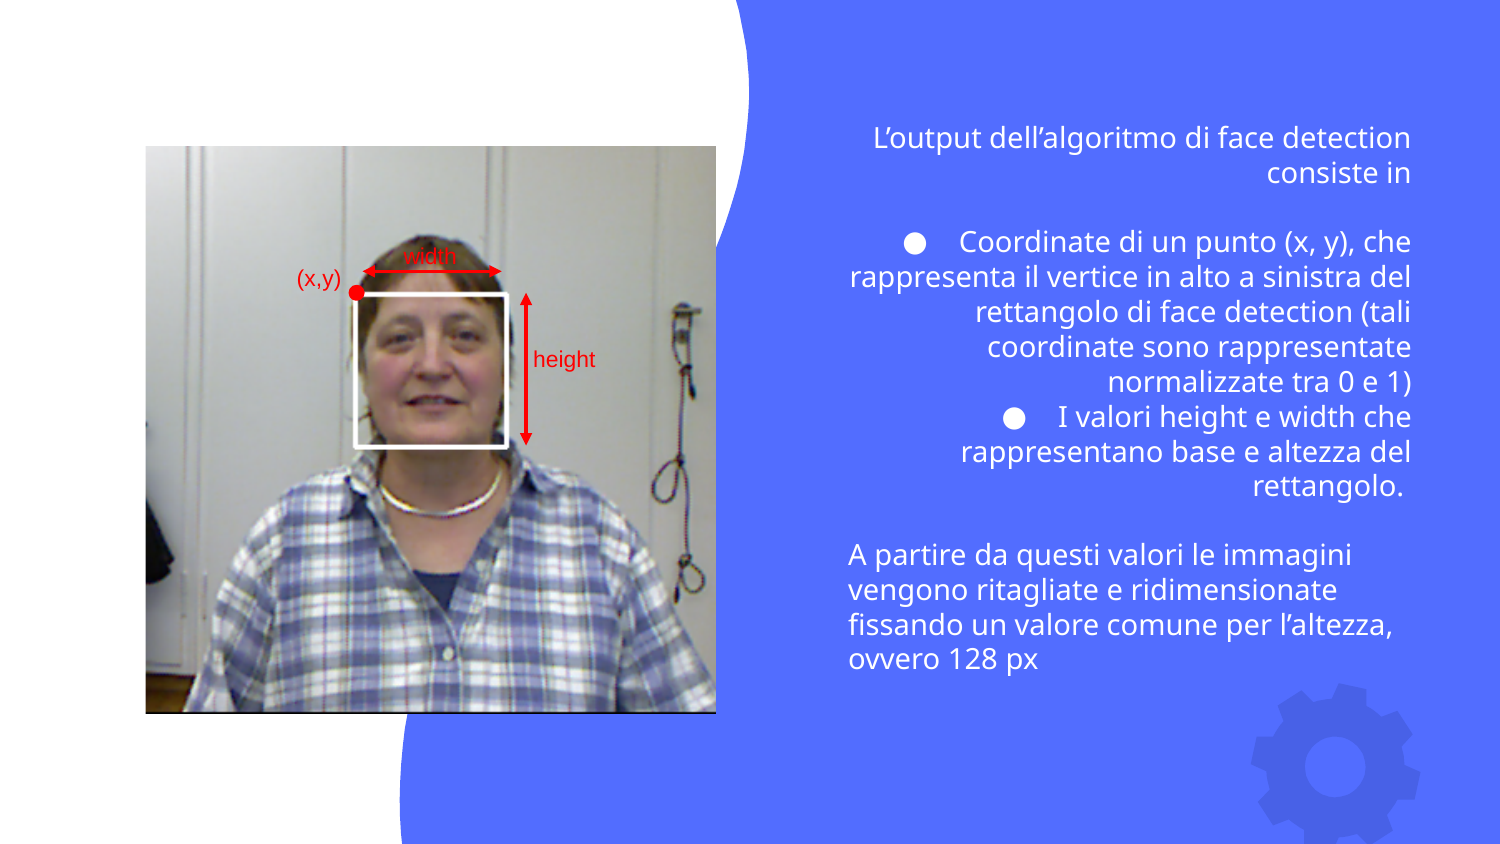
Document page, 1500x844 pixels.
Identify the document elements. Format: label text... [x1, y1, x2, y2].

picture [145, 146, 717, 714]
subtitle L’output dell’algoritmo di face detection consiste in Coordinate di un punto (x, y), che rappresenta il vertice in alto a sinistra del rettangolo di face detection (tali coordinate sono rappresentate normalizzate tra 0 e 1) I valori height e width che rappresentano base e altezza del rettangolo. A partire da questi valori le immagini vengono ritagliate e ridimensionate fissando un valore comune per l’altezza, ovvero 128 px [758, 104, 1427, 379]
